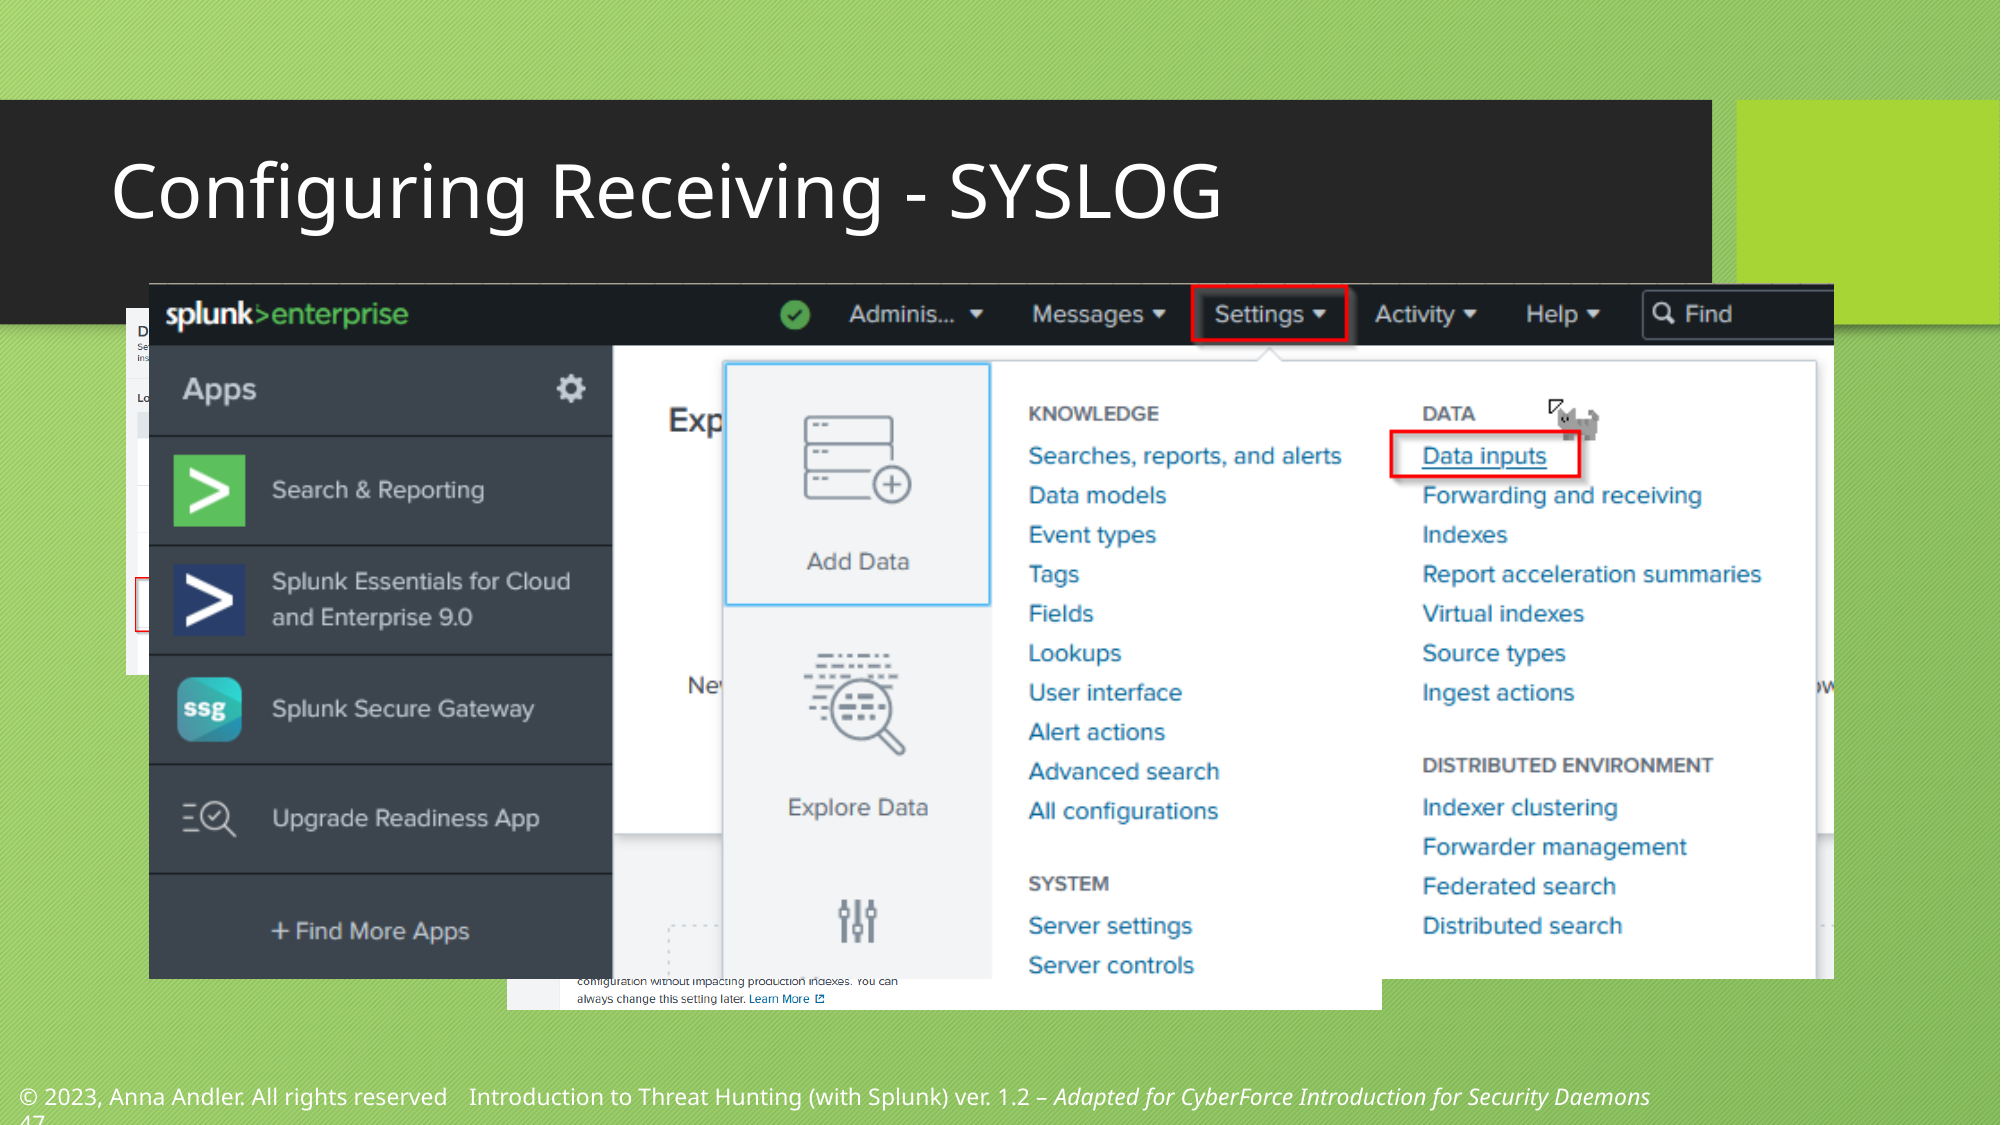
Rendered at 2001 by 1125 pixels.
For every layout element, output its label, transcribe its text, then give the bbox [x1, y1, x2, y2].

title Configuring Receiving - SYSLOG [95, 115, 1905, 274]
text_box © 2023, Anna Andler. All rights reserved Introduction to Threat Hunting (with Splunk) ver. 1.2 – Adapted for CyberForce Introduction for Security Daemons 47 [4, 1074, 2000, 1125]
picture [0, 283, 2000, 1010]
